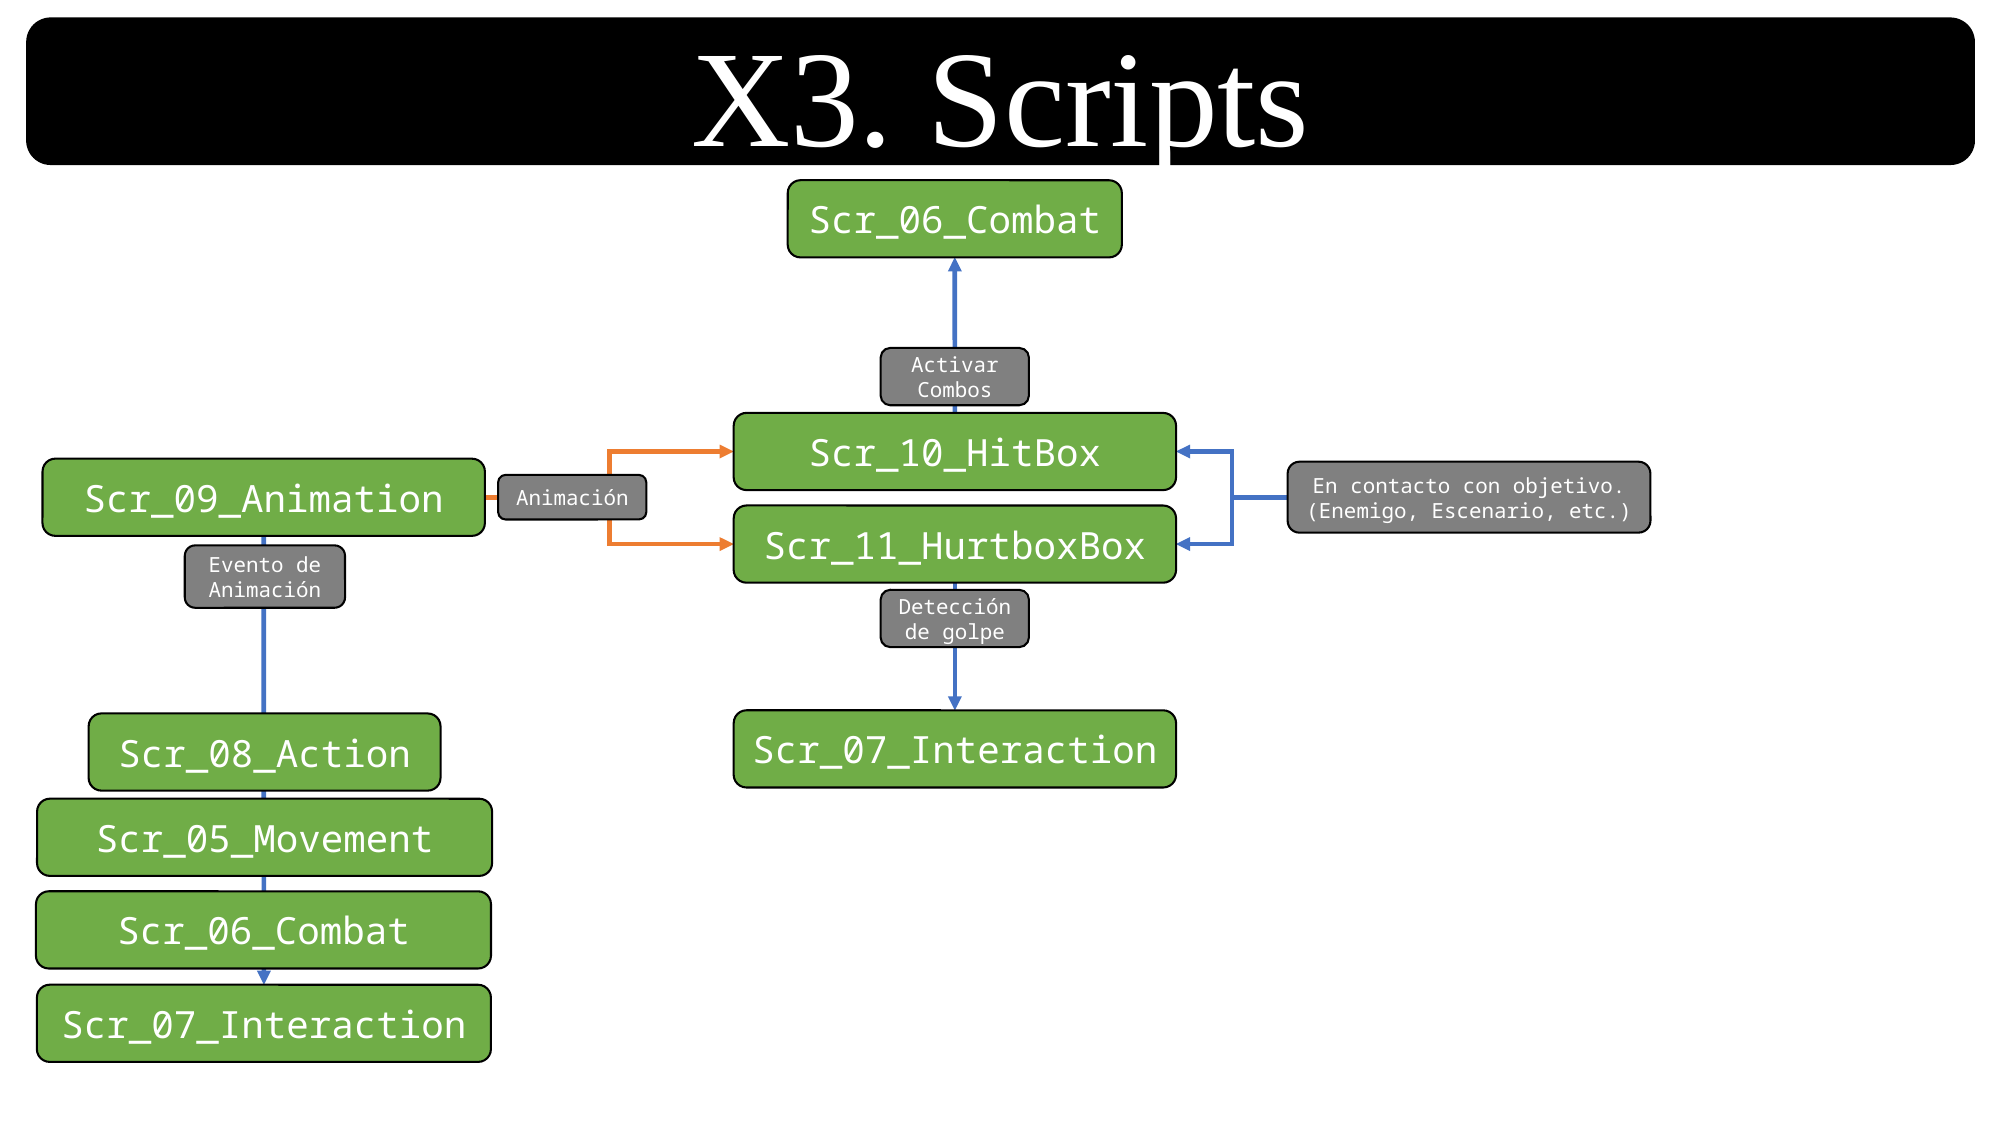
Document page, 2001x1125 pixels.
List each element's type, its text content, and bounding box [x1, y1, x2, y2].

text_box Scr_07_Interaction [35, 983, 492, 1063]
text_box Detección de golpe [879, 588, 954, 649]
text_box X3. Scripts [25, 16, 1977, 167]
text_box Scr_08_Action [87, 712, 263, 792]
text_box Scr_06_Combat [786, 179, 1123, 259]
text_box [1175, 451, 1288, 497]
text_box En contacto con objetivo. (Enemigo, Escenario, etc.) [1288, 460, 1652, 534]
text_box Scr_07_Interaction [732, 709, 1178, 789]
text_box Scr_05_Movement [264, 797, 494, 877]
text_box Evento de Animación [183, 544, 263, 609]
text_box Evento de Animación [264, 544, 347, 609]
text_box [484, 498, 734, 545]
text_box Activar Combos [879, 346, 954, 407]
text_box Scr_08_Action [264, 712, 442, 792]
text_box Scr_05_Movement [35, 797, 263, 877]
text_box Scr_06_Combat [34, 890, 263, 970]
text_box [484, 451, 734, 498]
text_box Activar Combos [955, 346, 1030, 407]
text_box Scr_06_Combat [264, 890, 493, 970]
text_box Detección de golpe [955, 588, 1030, 649]
text_box Scr_09_Animation [41, 457, 484, 537]
text_box Scr_11_HurtboxBox [732, 504, 1178, 584]
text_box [1175, 497, 1288, 545]
text_box Scr_10_HitBox [732, 411, 1178, 492]
